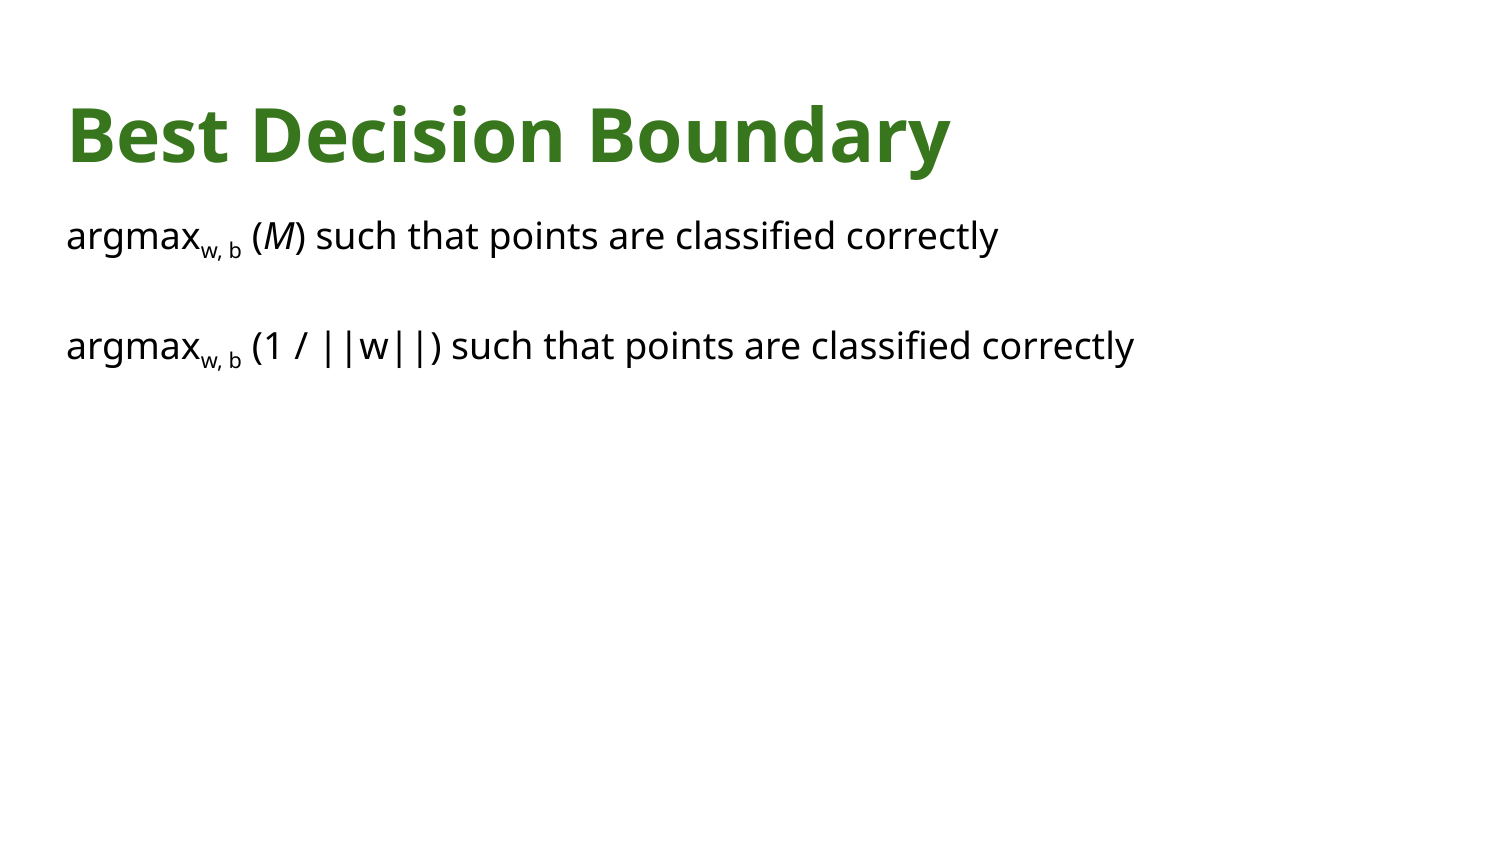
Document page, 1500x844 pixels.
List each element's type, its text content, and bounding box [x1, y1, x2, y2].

list argmaxw, b (M) such that points are classified correctly argmaxw, b (1 / ||w||) such that points are classified correctly [51, 189, 1449, 750]
title Best Decision Boundary [51, 72, 1449, 167]
